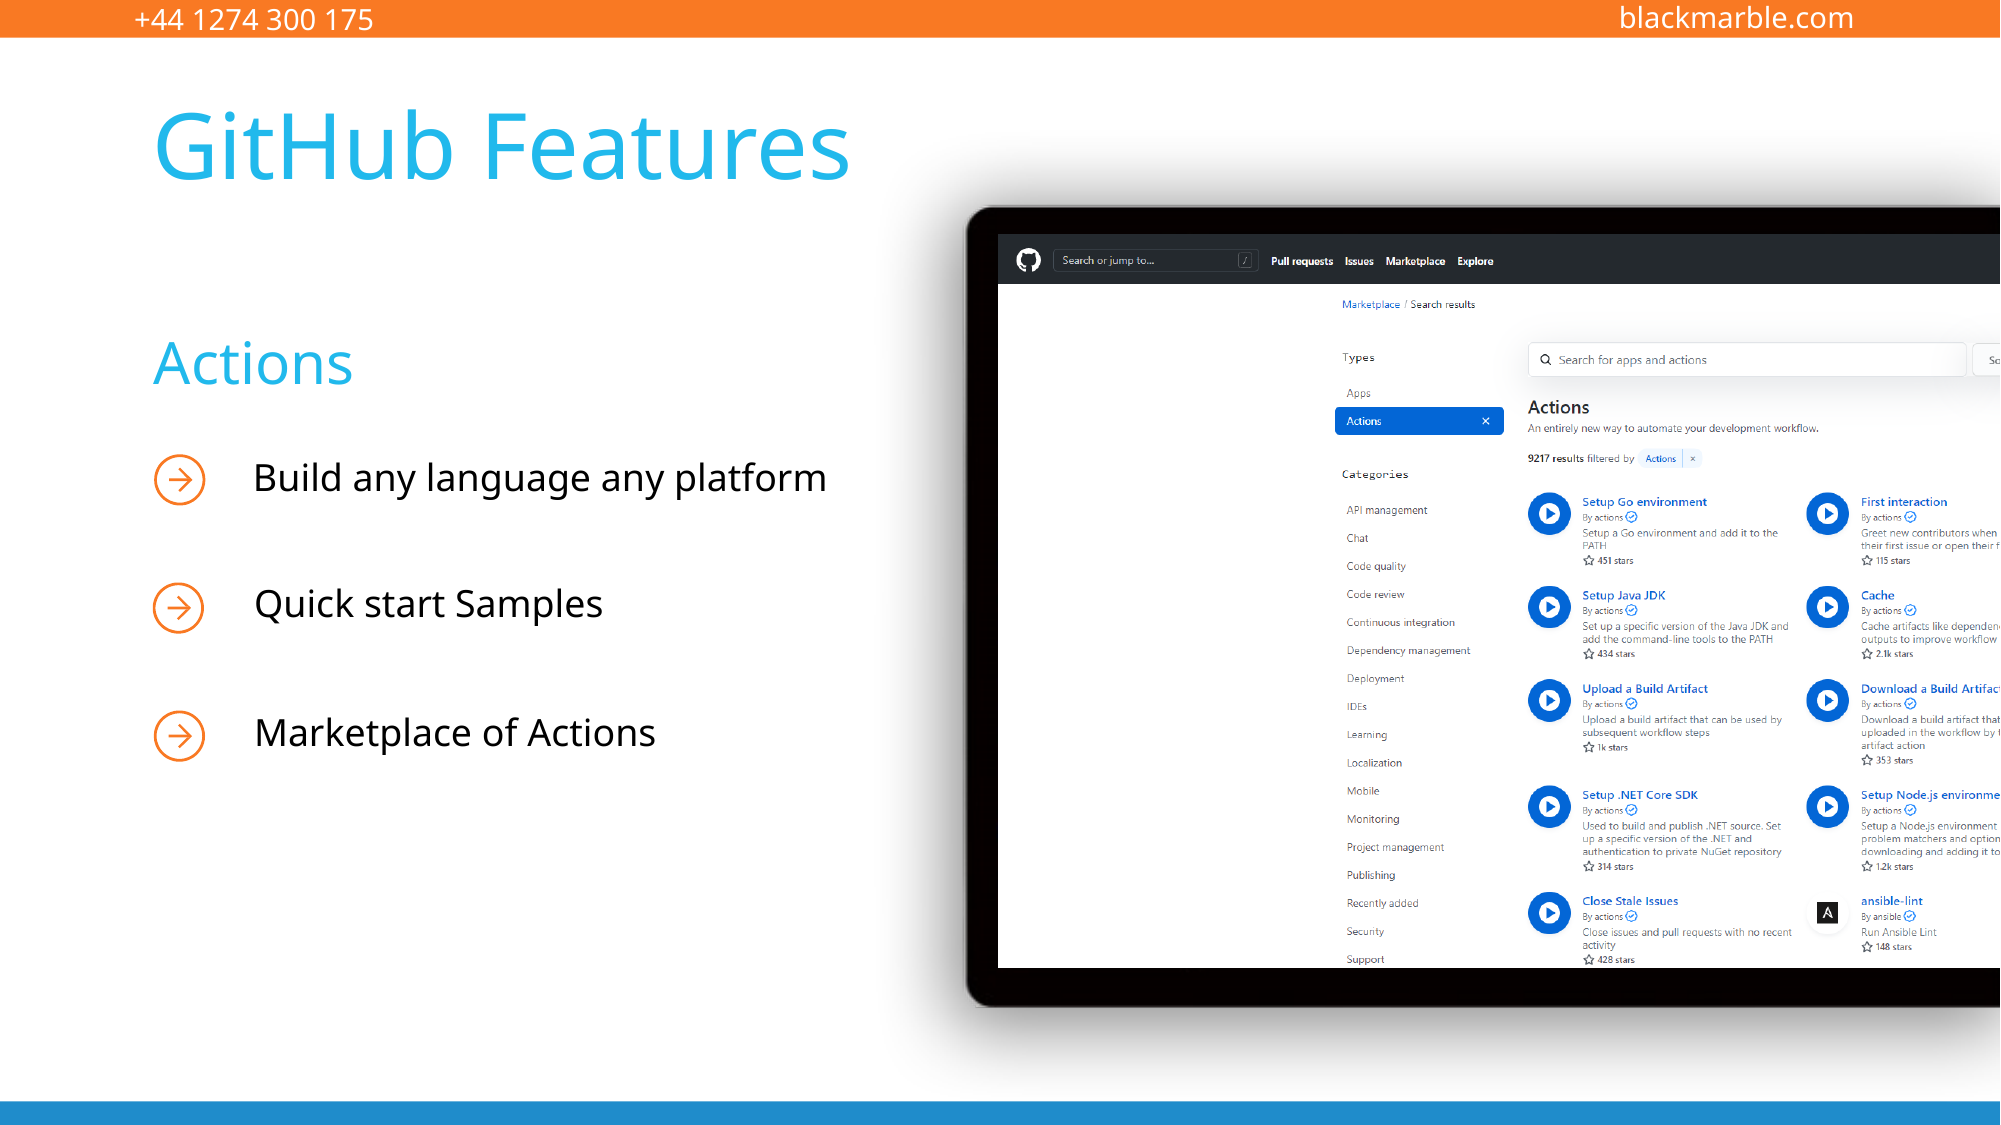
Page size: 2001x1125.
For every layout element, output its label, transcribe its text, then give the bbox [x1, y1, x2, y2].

text_box Marketplace of Actions [224, 693, 799, 775]
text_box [152, 582, 205, 634]
text_box Build any language any platform [223, 438, 799, 520]
picture [799, 109, 2000, 1107]
text_box Actions [124, 310, 799, 421]
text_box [153, 710, 206, 762]
text_box Quick start Samples [224, 565, 799, 647]
title GitHub Features [137, 92, 1863, 310]
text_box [154, 454, 206, 506]
